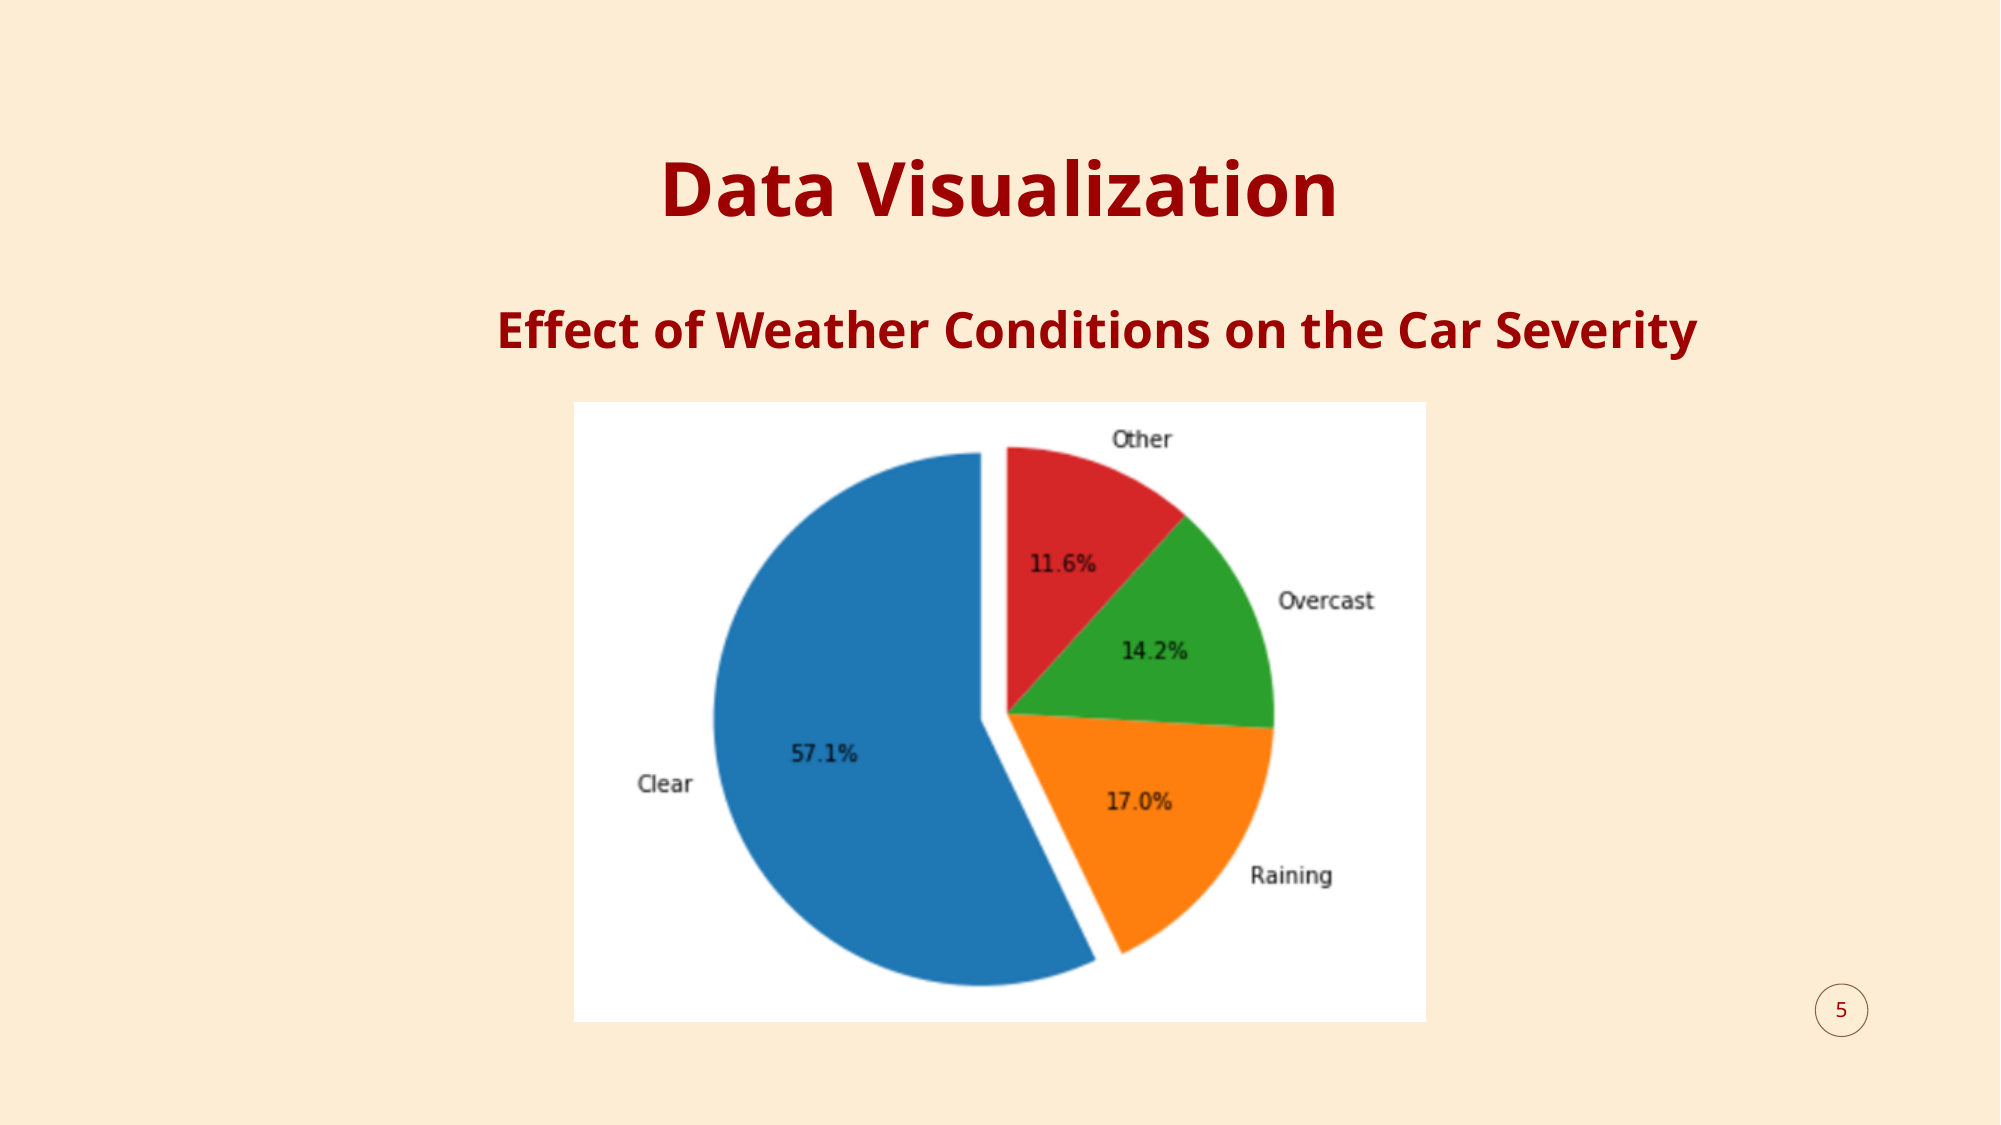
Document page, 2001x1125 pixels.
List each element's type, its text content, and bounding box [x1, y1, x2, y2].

title Data Visualization [137, 124, 1863, 240]
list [573, 402, 1427, 1022]
slide_number 5 [1811, 980, 1872, 1041]
list Effect of Weather Conditions on the Car Severity [481, 291, 1842, 352]
